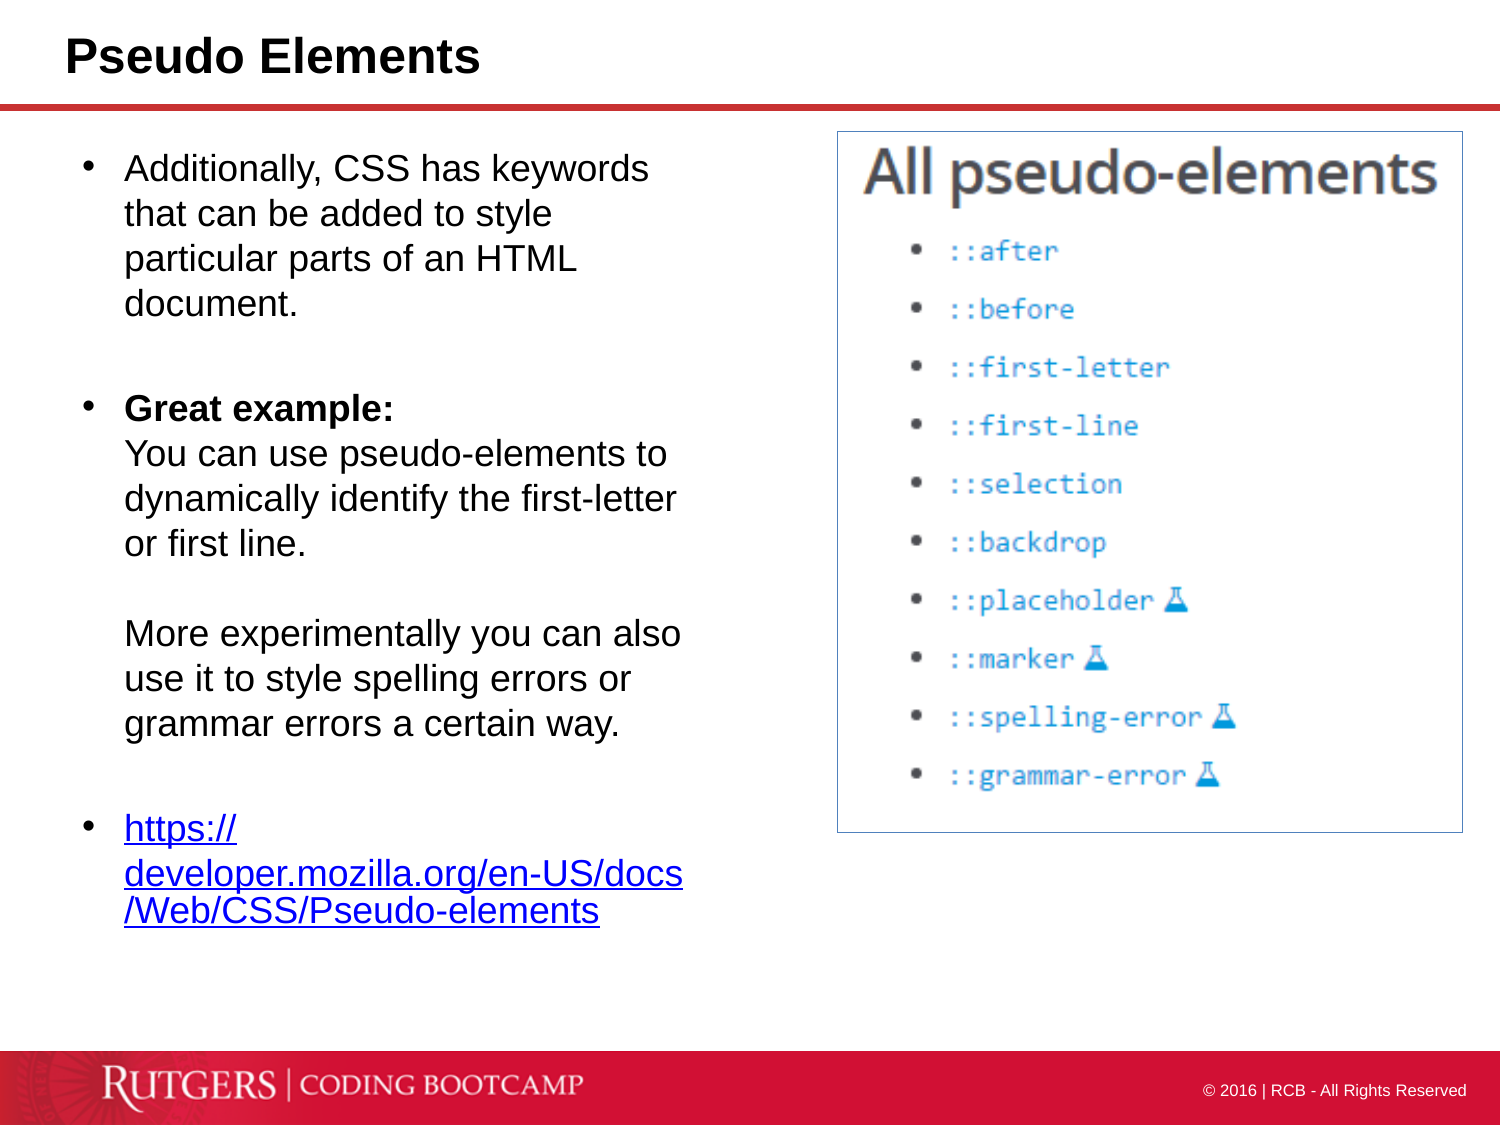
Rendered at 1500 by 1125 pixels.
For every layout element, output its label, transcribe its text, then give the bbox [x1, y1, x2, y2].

text_box Additionally, CSS has keywords that can be added to style particular parts of an HTML document. Great example: You can use pseudo-elements to dynamically identify the first-letter or first line. More experimentally you can also use it to style spelling errors or grammar errors a certain way. https://developer.mozilla.org/en-US/docs/Web/CSS/Pseudo-elements [67, 128, 700, 1052]
picture [837, 130, 1463, 833]
text_box [653, 1049, 1500, 1125]
text_box Pseudo Elements [50, 16, 913, 91]
picture [0, 1051, 651, 1125]
text_box © 2016 | RCB - All Rights Reserved [1024, 1072, 1483, 1108]
text_box [0, 0, 1500, 104]
